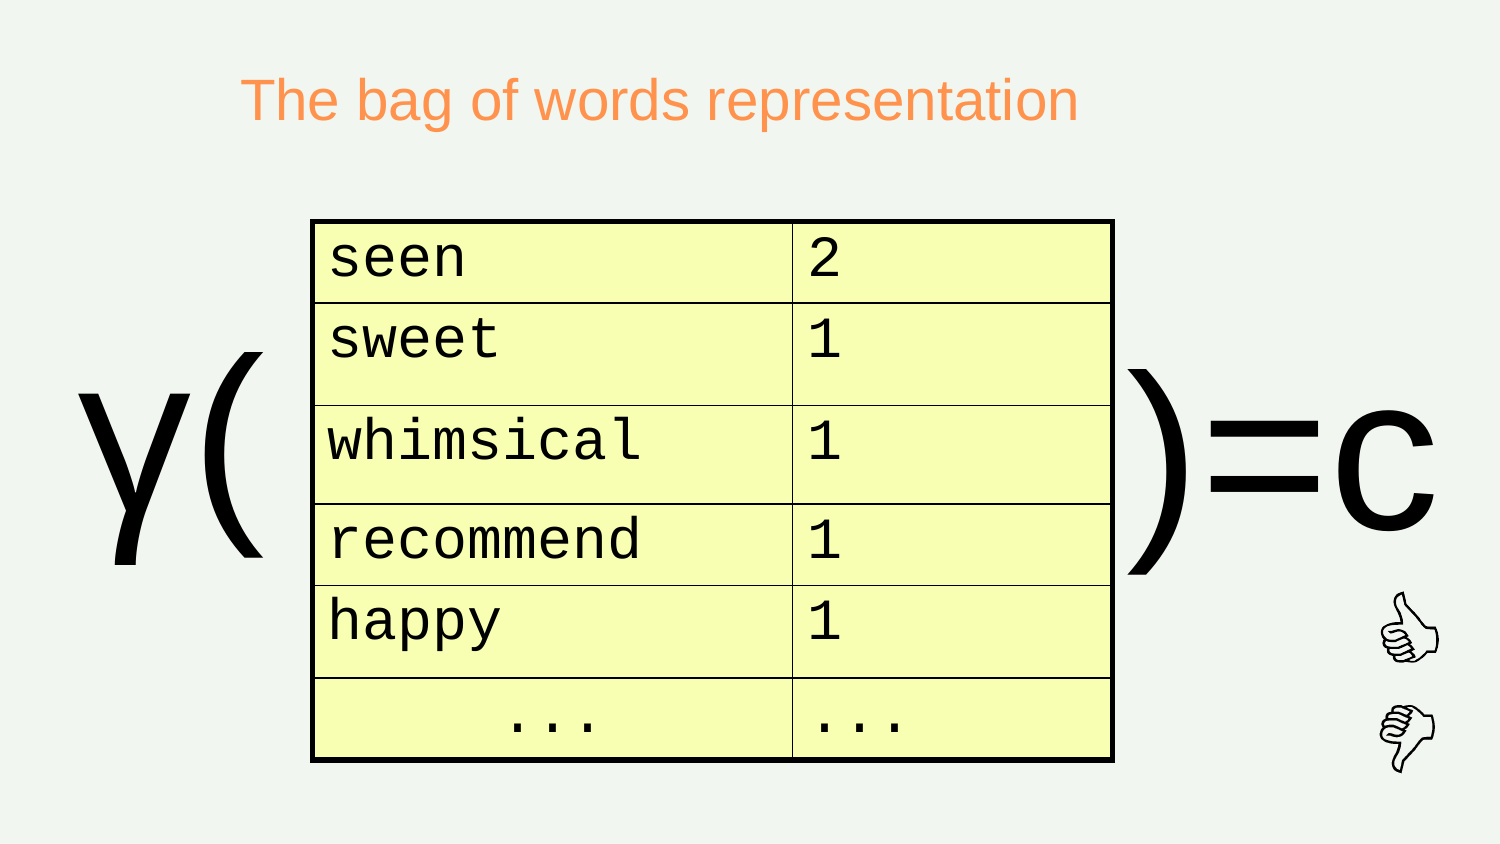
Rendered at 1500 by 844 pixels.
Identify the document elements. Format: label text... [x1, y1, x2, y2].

table_cell recommend [315, 505, 792, 585]
table_header seen [315, 224, 792, 302]
table_cell happy [315, 586, 792, 677]
picture [1362, 696, 1455, 780]
table_cell 1 [793, 586, 1110, 677]
table_cell 1 [793, 505, 1110, 585]
table_cell ... [793, 679, 1110, 759]
table_cell 1 [793, 304, 1110, 405]
table_cell sweet [315, 304, 792, 405]
picture [1362, 584, 1460, 673]
table_cell ... [315, 679, 792, 759]
table_cell whimsical [315, 406, 792, 503]
table_header 2 [793, 224, 1110, 302]
text_box γ( [62, 284, 300, 564]
table_cell 1 [793, 406, 1110, 503]
title The bag of words representation [225, 46, 1450, 169]
text_box )=c [1115, 301, 1455, 582]
